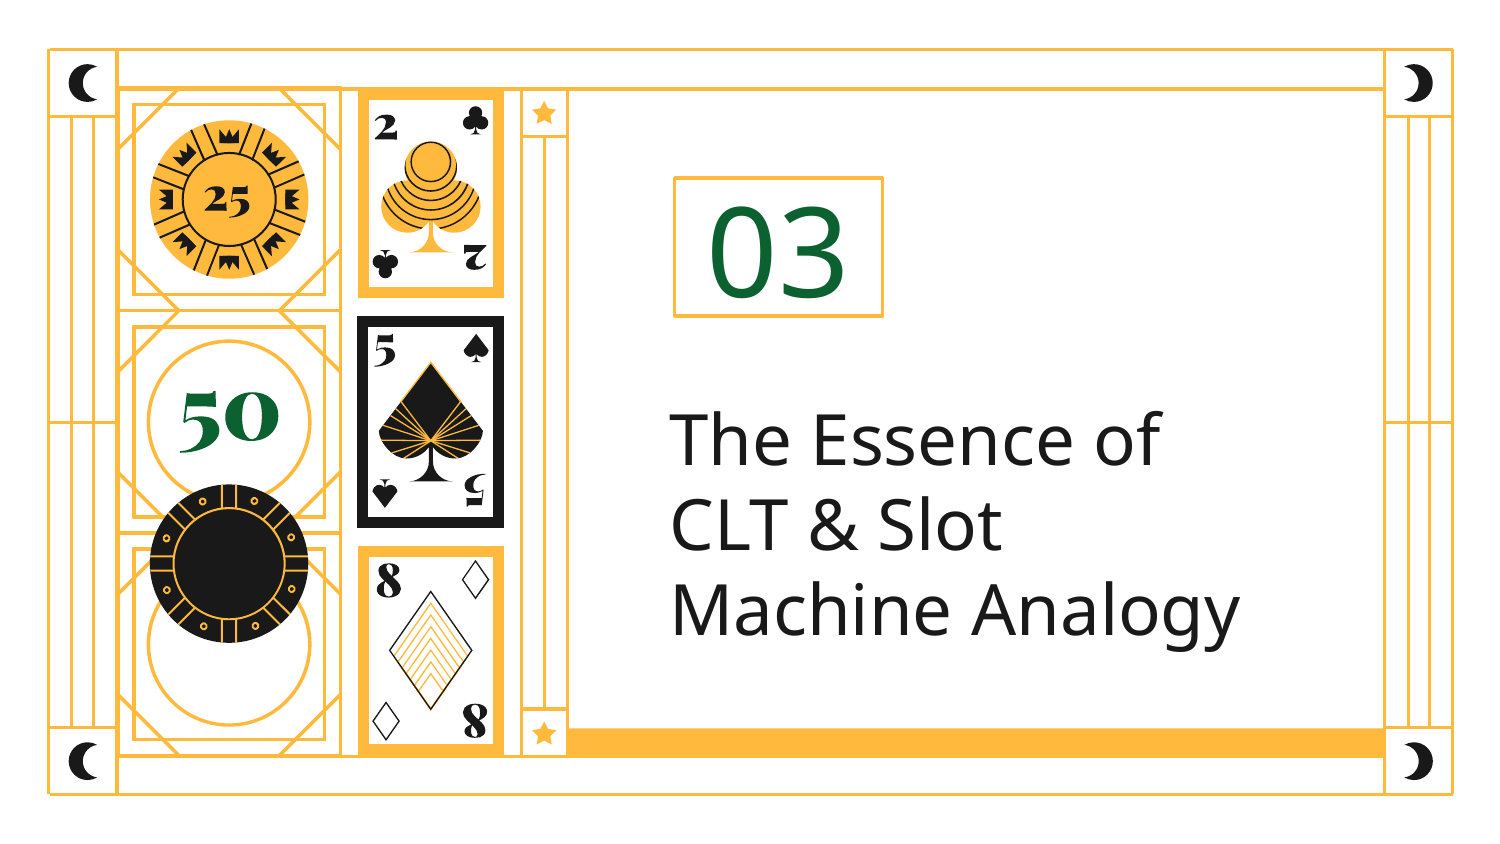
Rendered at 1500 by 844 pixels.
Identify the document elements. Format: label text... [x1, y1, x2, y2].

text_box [520, 88, 570, 756]
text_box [357, 88, 504, 299]
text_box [357, 545, 504, 756]
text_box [116, 86, 342, 757]
title 03 [677, 181, 880, 313]
text_box [573, 728, 1384, 757]
title The Essence of CLT & Slot Machine Analogy [654, 447, 1310, 597]
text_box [357, 315, 505, 529]
